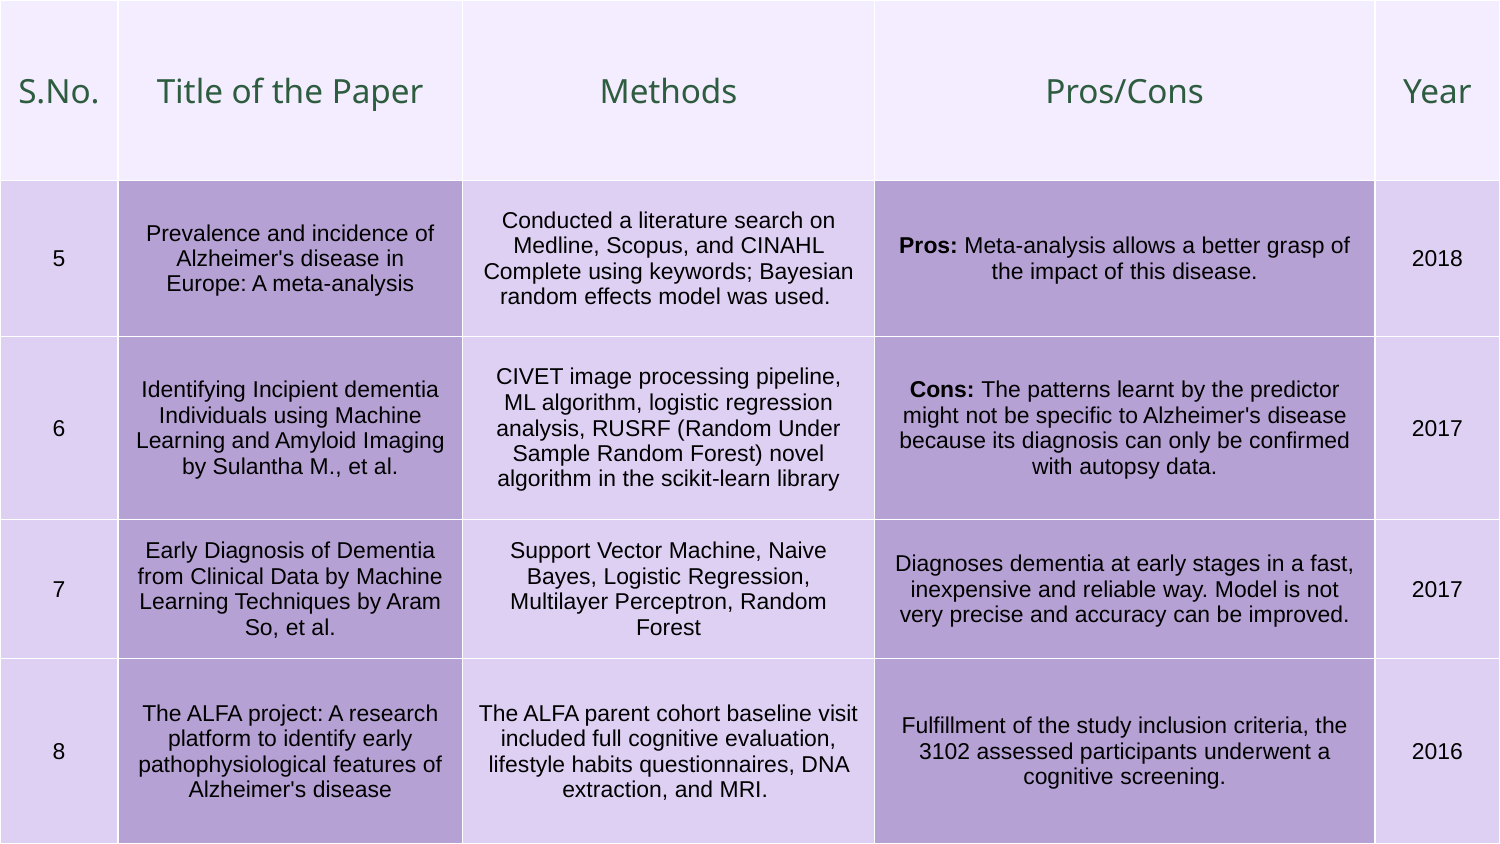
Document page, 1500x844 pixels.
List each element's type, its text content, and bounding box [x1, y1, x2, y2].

table_cell 2018 [1376, 181, 1499, 336]
table_cell Cons: The patterns learnt by the predictor might not be specific to Alzheimer's disease because its diagnosis can only be confirmed with autopsy data. [875, 337, 1374, 519]
table_header S.No. [1, 1, 117, 180]
table_cell Prevalence and incidence of Alzheimer's disease in Europe: A meta-analysis [119, 181, 462, 336]
table_cell The ALFA project: A research platform to identify early pathophysiological features of Alzheimer's disease [119, 659, 462, 843]
table_header Title of the Paper [119, 1, 462, 180]
table_cell Conducted a literature search on Medline, Scopus, and CINAHL Complete using keywords; Bayesian random effects model was used. [463, 181, 874, 336]
table_header Year [1376, 1, 1499, 180]
table_cell 8 [1, 659, 117, 843]
table_cell 7 [1, 520, 117, 658]
table_header Methods [463, 1, 874, 180]
table_cell Fulfillment of the study inclusion criteria, the 3102 assessed participants underwent a cognitive screening. [875, 659, 1374, 843]
table_cell Pros: Meta-analysis allows a better grasp of the impact of this disease. [875, 181, 1374, 336]
table_header Pros/Cons [875, 1, 1374, 180]
table_cell 2017 [1376, 520, 1499, 658]
table_cell Support Vector Machine, Naive Bayes, Logistic Regression, Multilayer Perceptron, Random Forest [463, 520, 874, 658]
table_cell 5 [1, 181, 117, 336]
table_cell 6 [1, 337, 117, 519]
table_cell The ALFA parent cohort baseline visit included full cognitive evaluation, lifestyle habits questionnaires, DNA extraction, and MRI. [463, 659, 874, 843]
table_cell 2017 [1376, 337, 1499, 519]
table_cell Identifying Incipient dementia Individuals using Machine Learning and Amyloid Imaging by Sulantha M., et al. [119, 337, 462, 519]
table_cell Diagnoses dementia at early stages in a fast, inexpensive and reliable way. Model is not very precise and accuracy can be improved. [875, 520, 1374, 658]
table_cell 2016 [1376, 659, 1499, 843]
table_cell CIVET image processing pipeline, ML algorithm, logistic regression analysis, RUSRF (Random Under Sample Random Forest) novel algorithm in the scikit-learn library [463, 337, 874, 519]
table_cell Early Diagnosis of Dementia from Clinical Data by Machine Learning Techniques by Aram So, et al. [119, 520, 462, 658]
